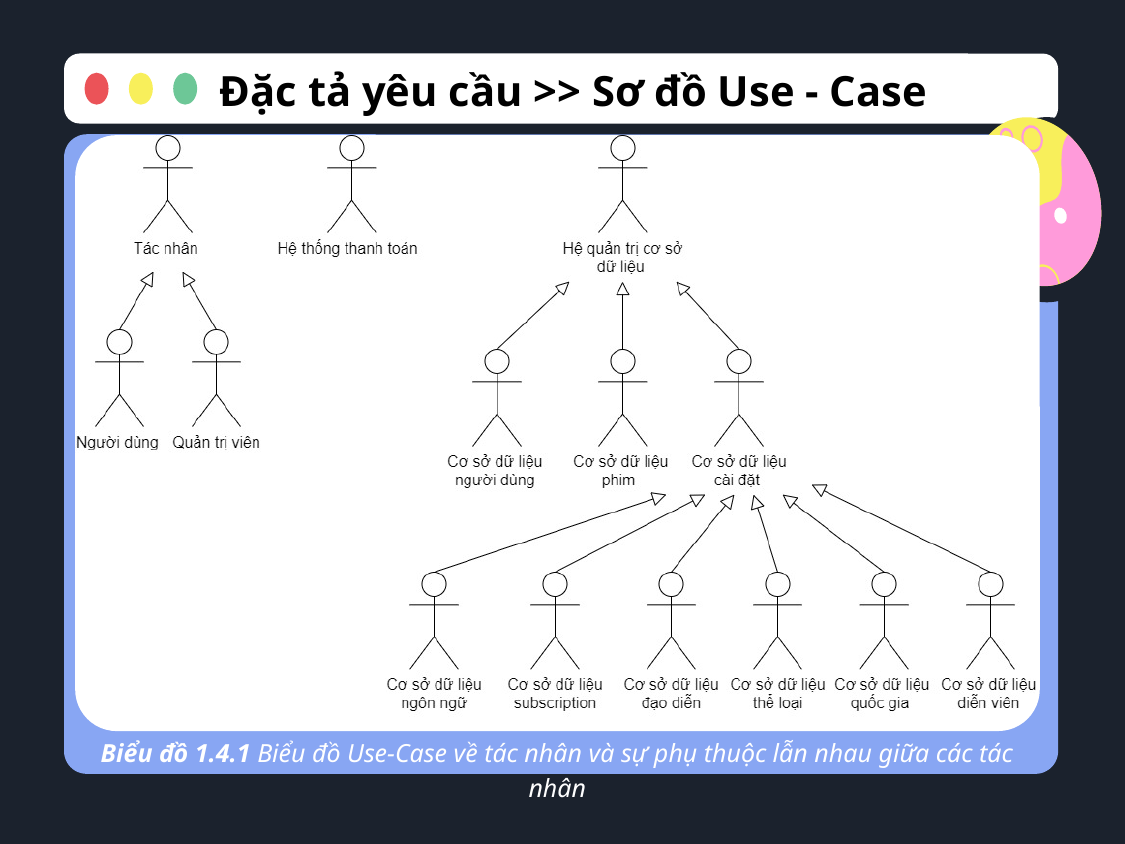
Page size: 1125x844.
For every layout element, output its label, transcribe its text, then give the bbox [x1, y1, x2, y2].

text_box Biểu đồ 1.4.1 Biểu đồ Use-Case về tác nhân và sự phụ thuộc lẫn nhau giữa các tác nhân [55, 725, 1060, 810]
picture [74, 134, 1040, 732]
text_box Đặc tả yêu cầu >> Sơ đồ Use - Case [208, 42, 1003, 133]
